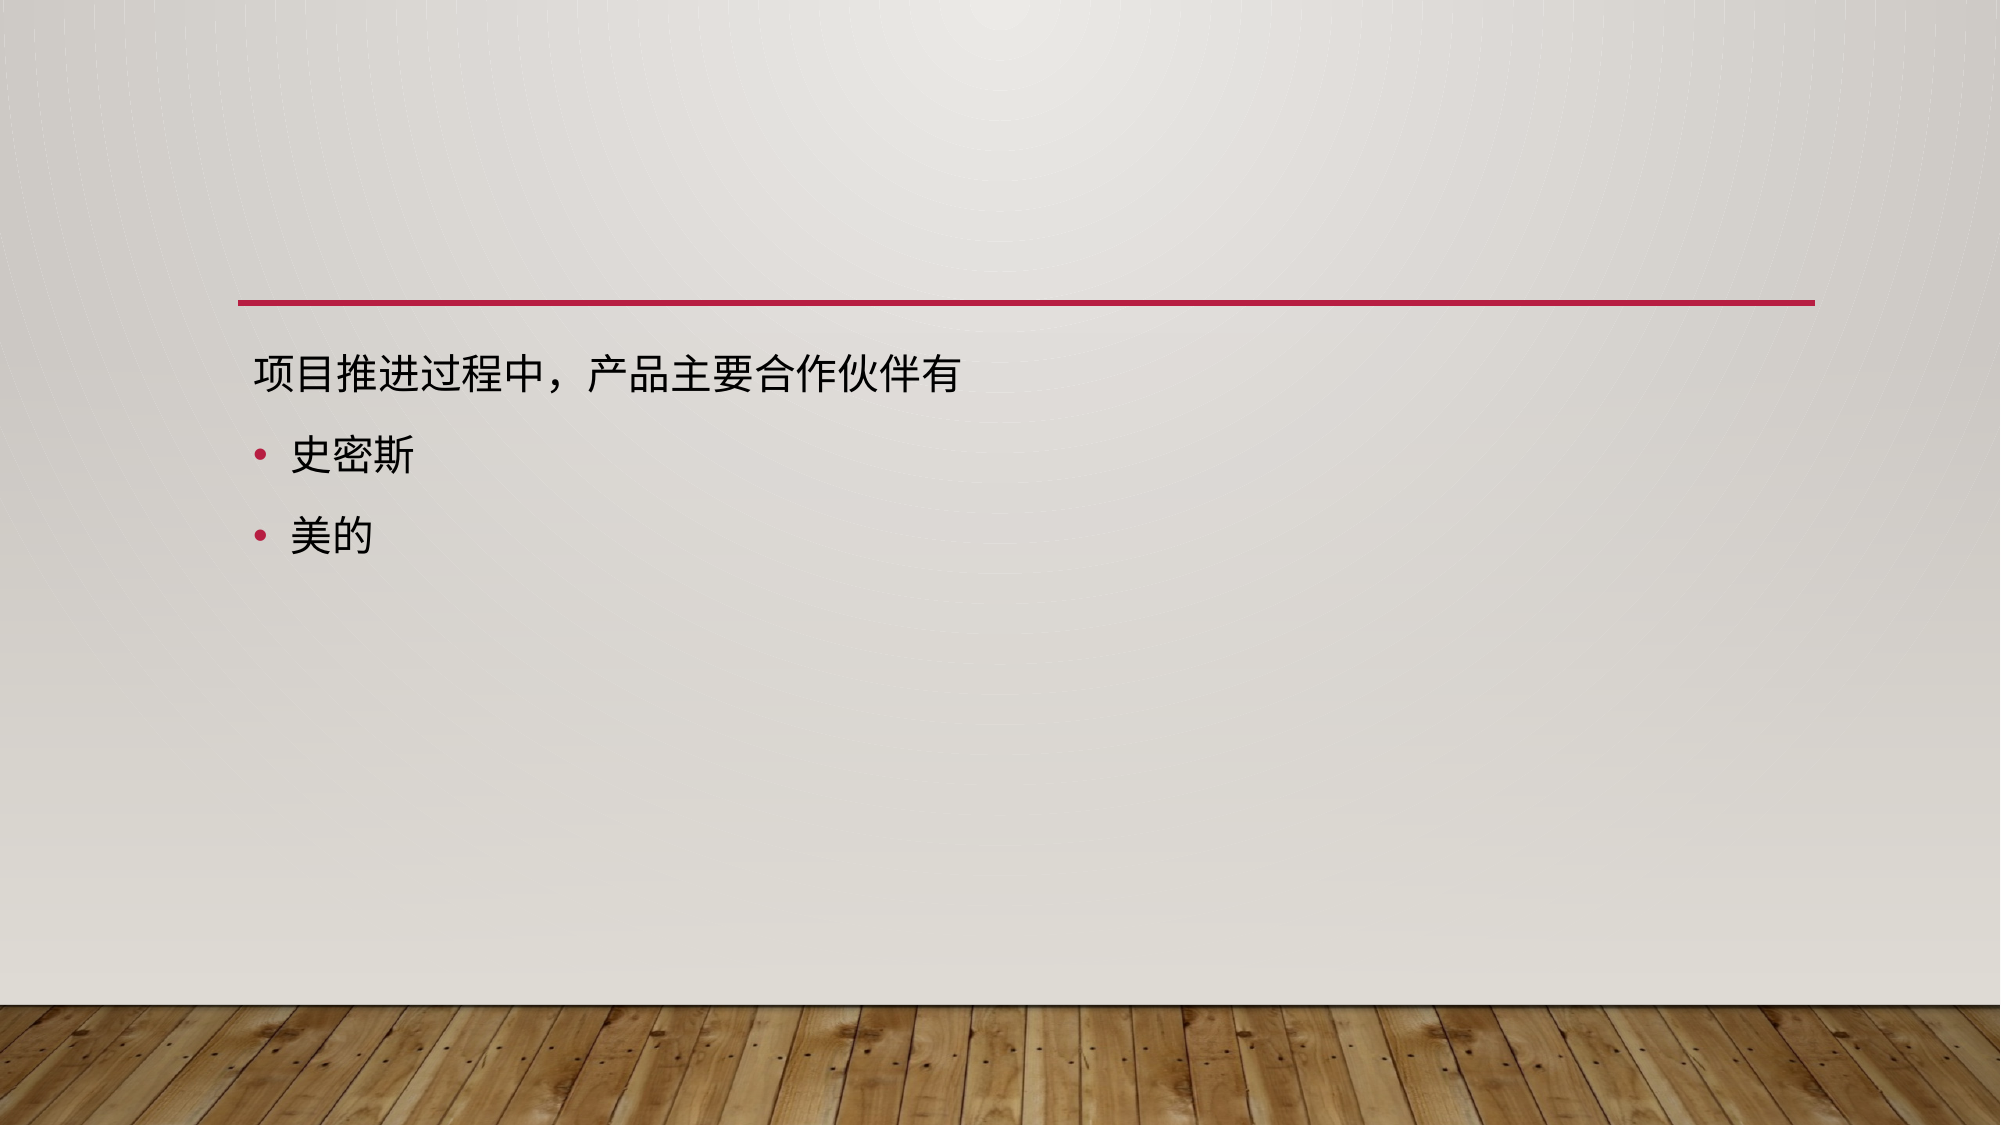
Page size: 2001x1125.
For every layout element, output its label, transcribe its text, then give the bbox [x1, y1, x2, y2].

list 项目推进过程中，产品主要合作伙伴有 史密斯 美的 [238, 330, 1814, 897]
picture [0, 1005, 2000, 1125]
